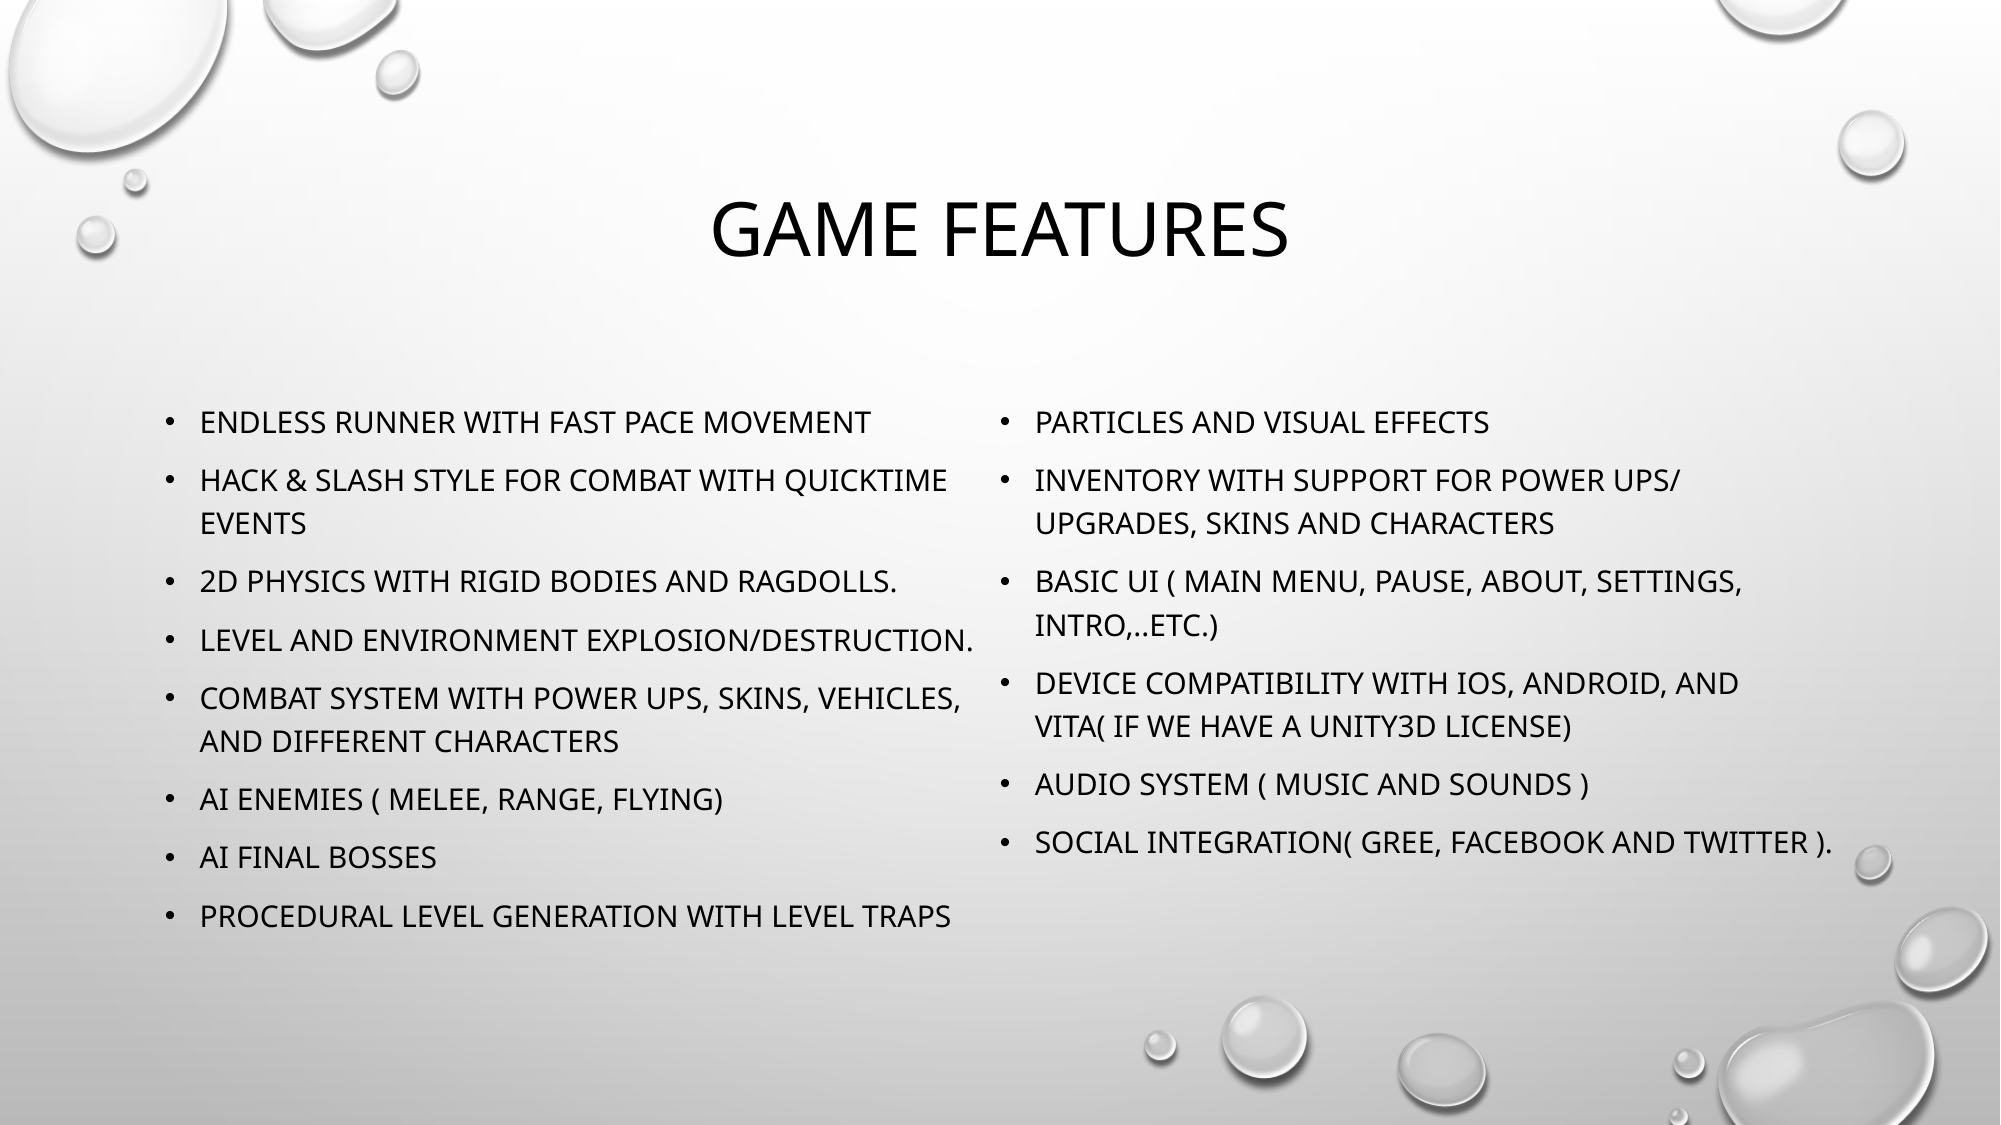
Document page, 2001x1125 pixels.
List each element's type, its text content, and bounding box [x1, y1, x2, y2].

picture [0, 0, 2000, 1125]
list Endless runner with Fast Pace movement Hack & Slash style for combat with QuickTime events 2D Physics with Rigid bodies and Ragdolls. Level and environment explosion/destruction. Combat System with power ups, skins, vehicles, and different characters AI Enemies ( Melee, Range, Flying) AI Final Bosses Procedural Level Generation with Level Traps Particles and Visual Effects Inventory with support for Power ups/ Upgrades, skins and characters Basic UI ( Main Menu, Pause, About, Settings, Intro,..Etc.) Device Compatibility with iOS, Android, and VITA( if we have a Unity3D license) Audio System ( Music and Sounds ) Social Integration( GREE, Facebook and twitter ). [149, 388, 1850, 950]
title Game Features [149, 101, 1851, 364]
